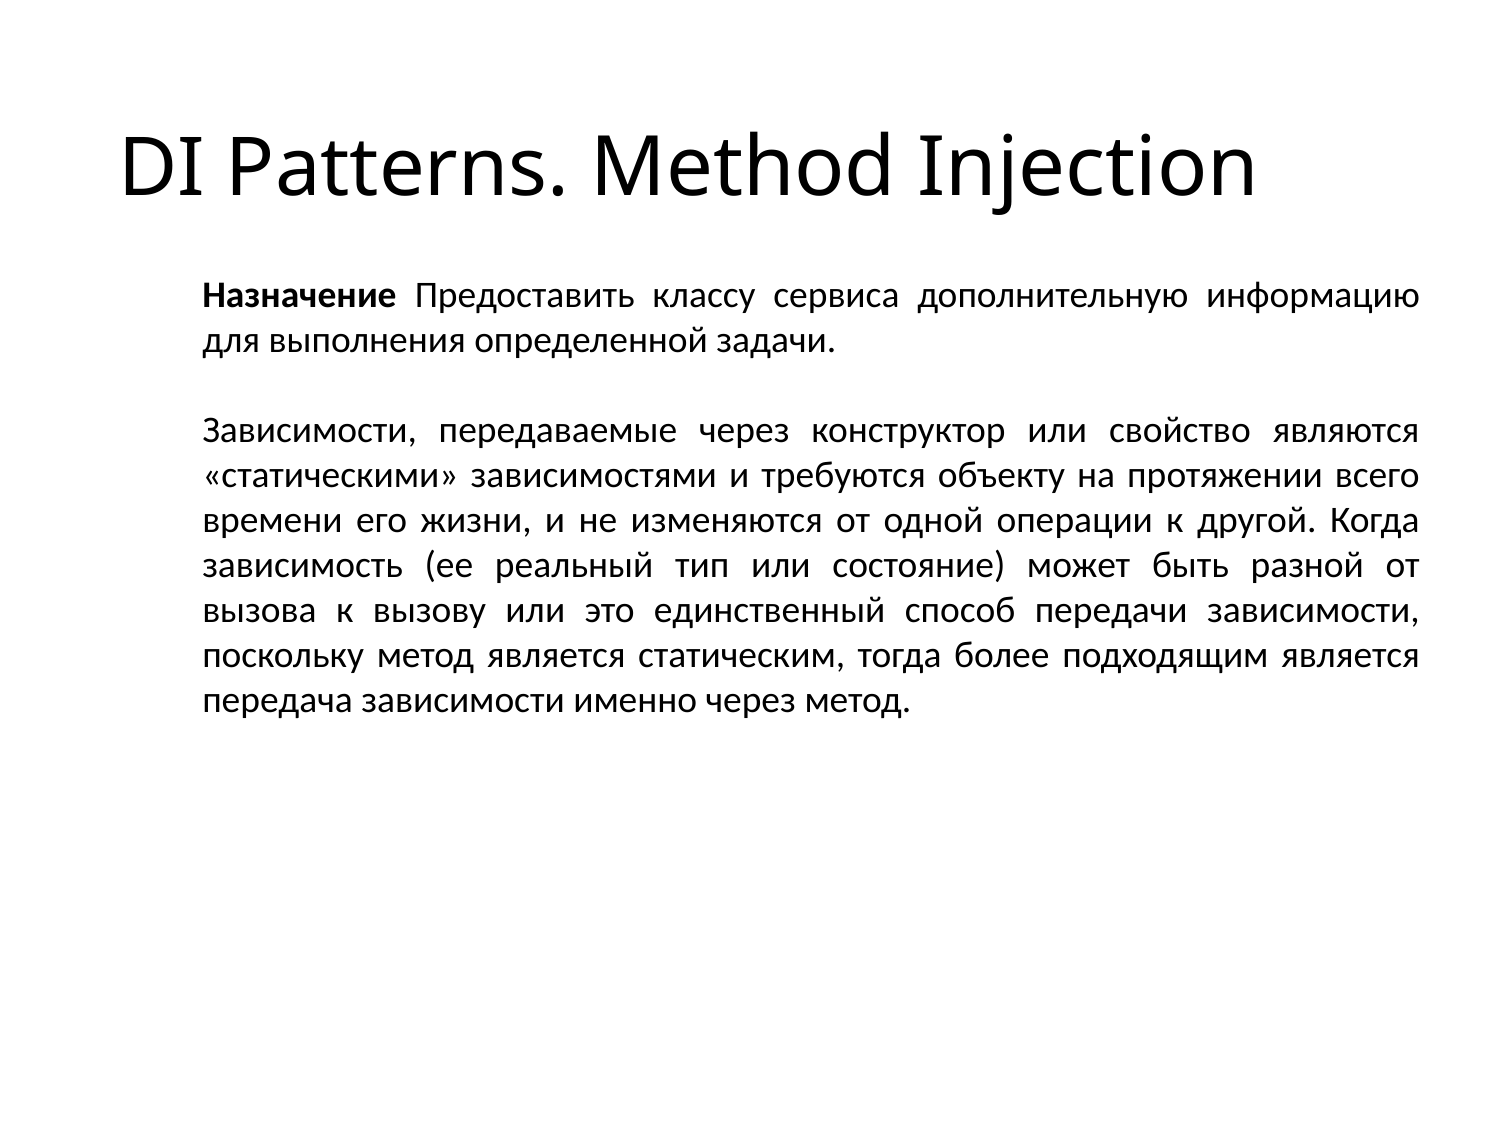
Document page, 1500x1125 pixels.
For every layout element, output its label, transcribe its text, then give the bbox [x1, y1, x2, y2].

title DI Patterns. Method Injection [103, 59, 1397, 278]
text_box Назначение Предоставить классу сервиса дополнительную информацию для выполнения определенной задачи. Зависимости, передаваемые через конструктор или свойство являются «статическими» зависимостями и требуются объекту на протяжении всего времени его жизни, и не изменяются от одной операции к другой. Когда зависимость (ее реальный тип или состояние) может быть разной от вызова к вызову или это единственный способ передачи зависимости, поскольку метод является статическим, тогда более подходящим является передача зависимости именно через метод. [187, 262, 1436, 728]
